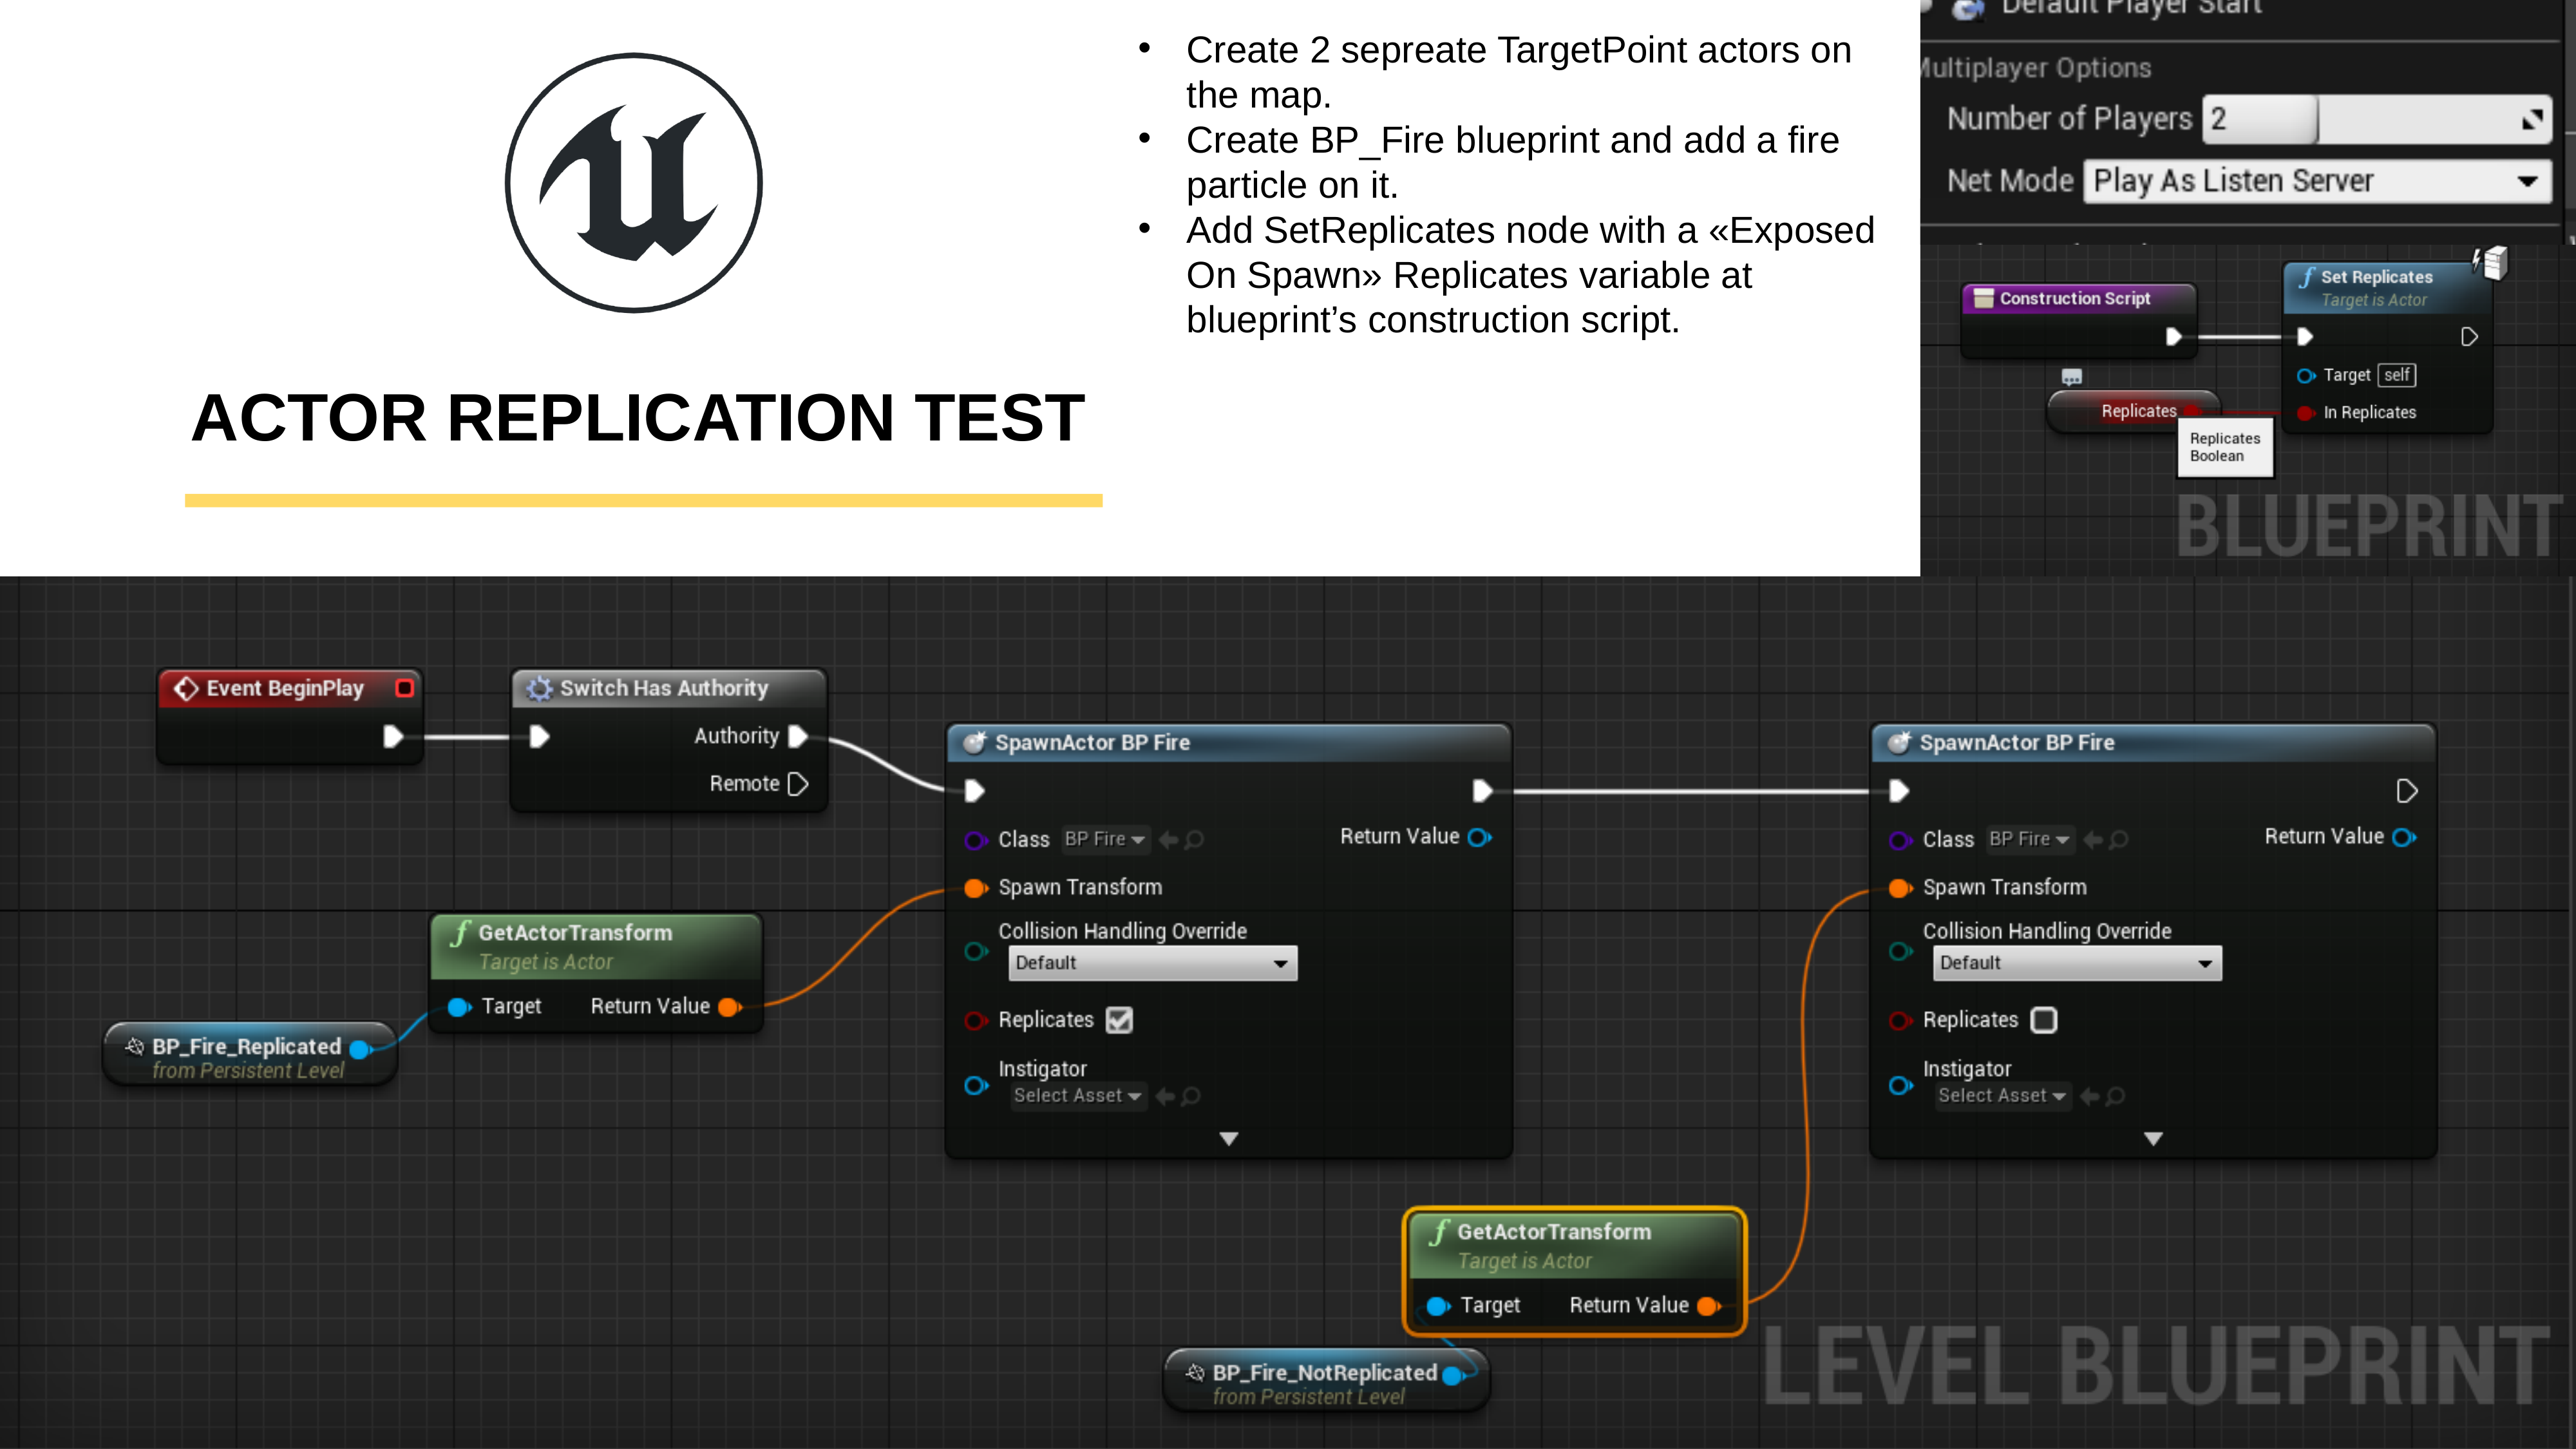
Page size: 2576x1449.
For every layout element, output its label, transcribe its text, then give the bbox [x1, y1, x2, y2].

picture [0, 0, 2576, 1449]
text_box Create 2 sepreate TargetPoint actors on the map. Create BP_Fire blueprint and add a fire particle on it. Add SetReplicates node with a «Exposed On Spawn» Replicates variable at blueprint’s construction script. [1133, 19, 1902, 346]
text_box [185, 493, 1103, 507]
picture [495, 42, 773, 327]
text_box ACTOR REPLICATION TEST [185, 368, 1133, 460]
